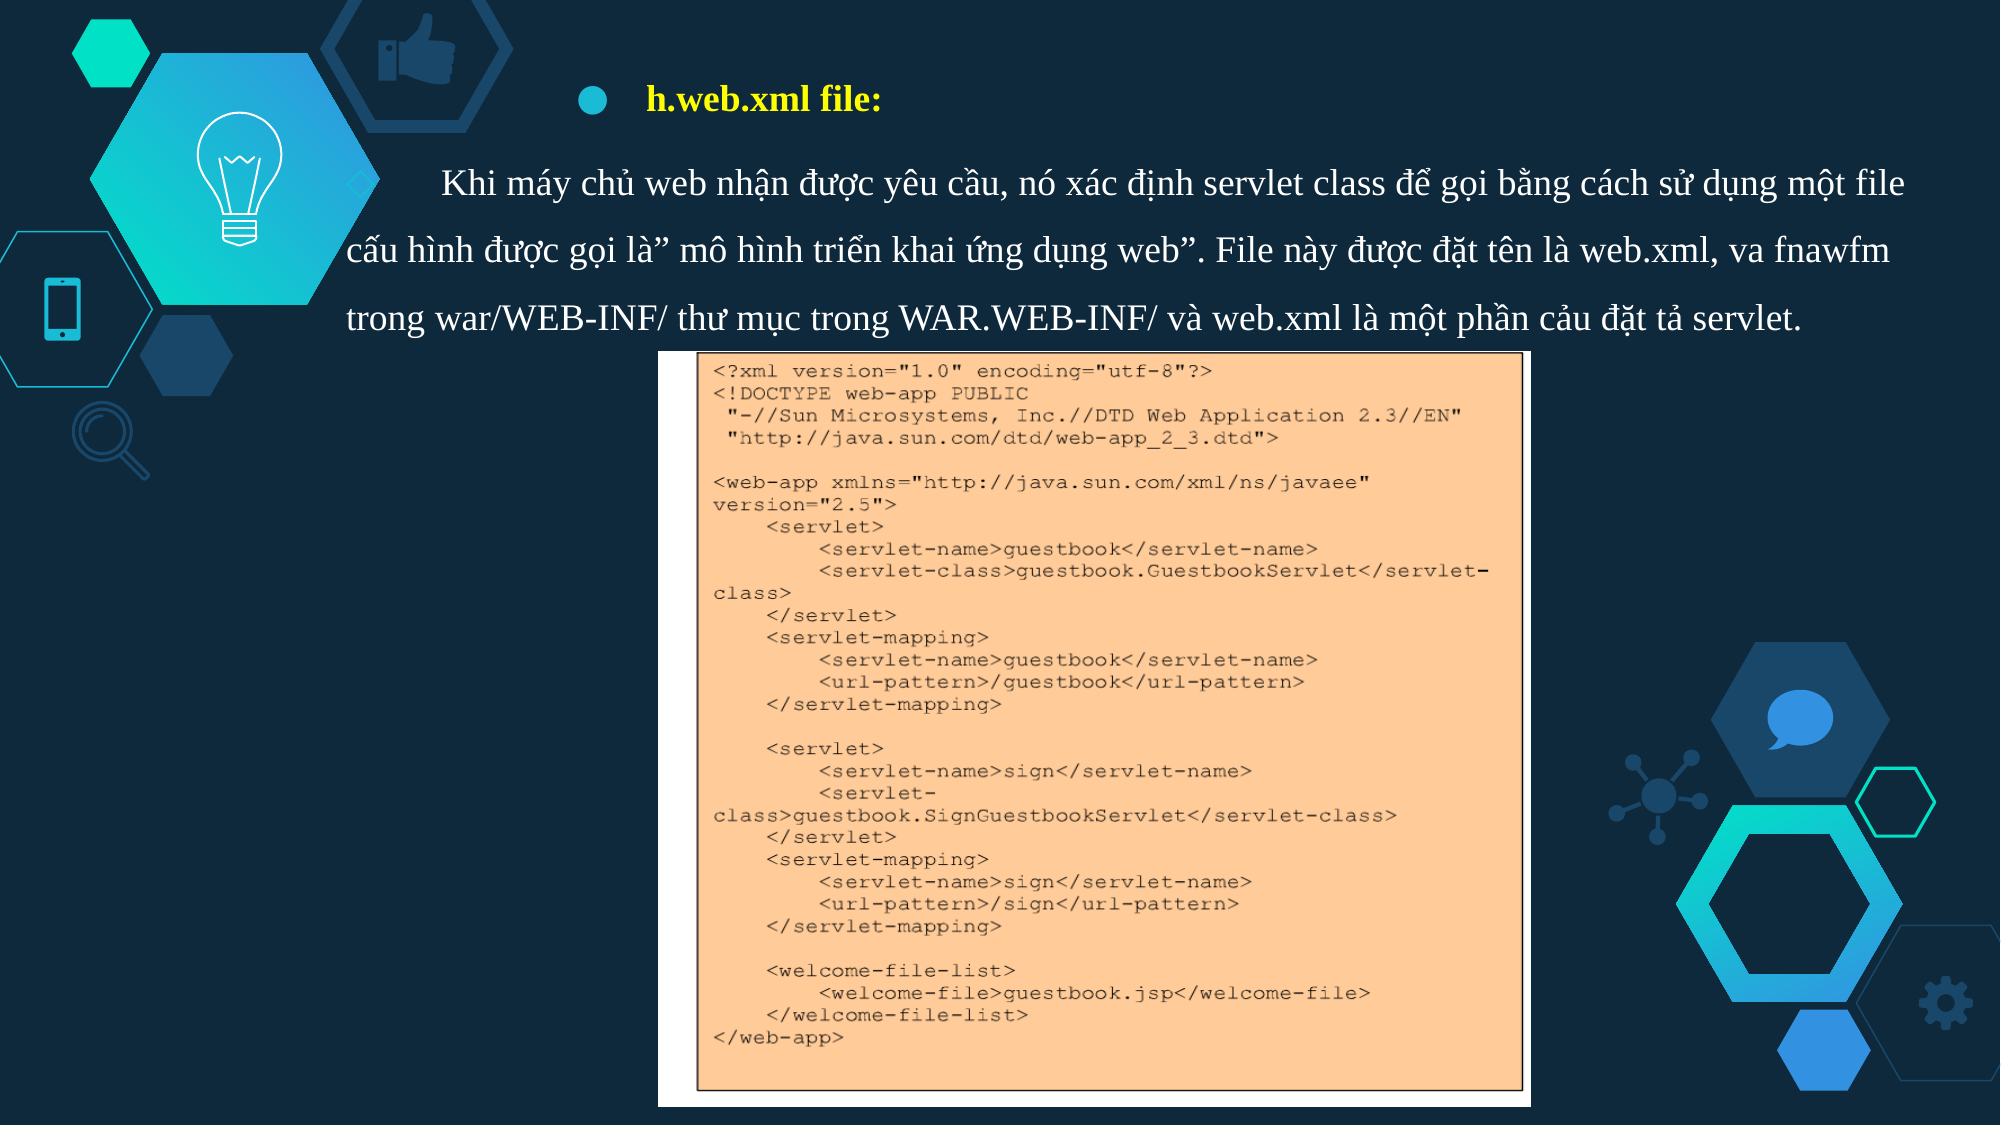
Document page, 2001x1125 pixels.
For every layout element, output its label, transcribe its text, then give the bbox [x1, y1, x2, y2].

list h.web.xml file: Khi máy chủ web nhận được yêu cầu, nó xác định servlet class để gọi bằng cách sử dụng một file cấu hình được gọi là” mô hình triển khai ứng dụng web”. File này được đặt tên là web.xml, va fnawfm trong war/WEB-INF/ thư mục trong WAR.WEB-INF/ và web.xml là một phần cảu đặt tả servlet. [330, 35, 1950, 1058]
picture [658, 350, 1532, 1107]
